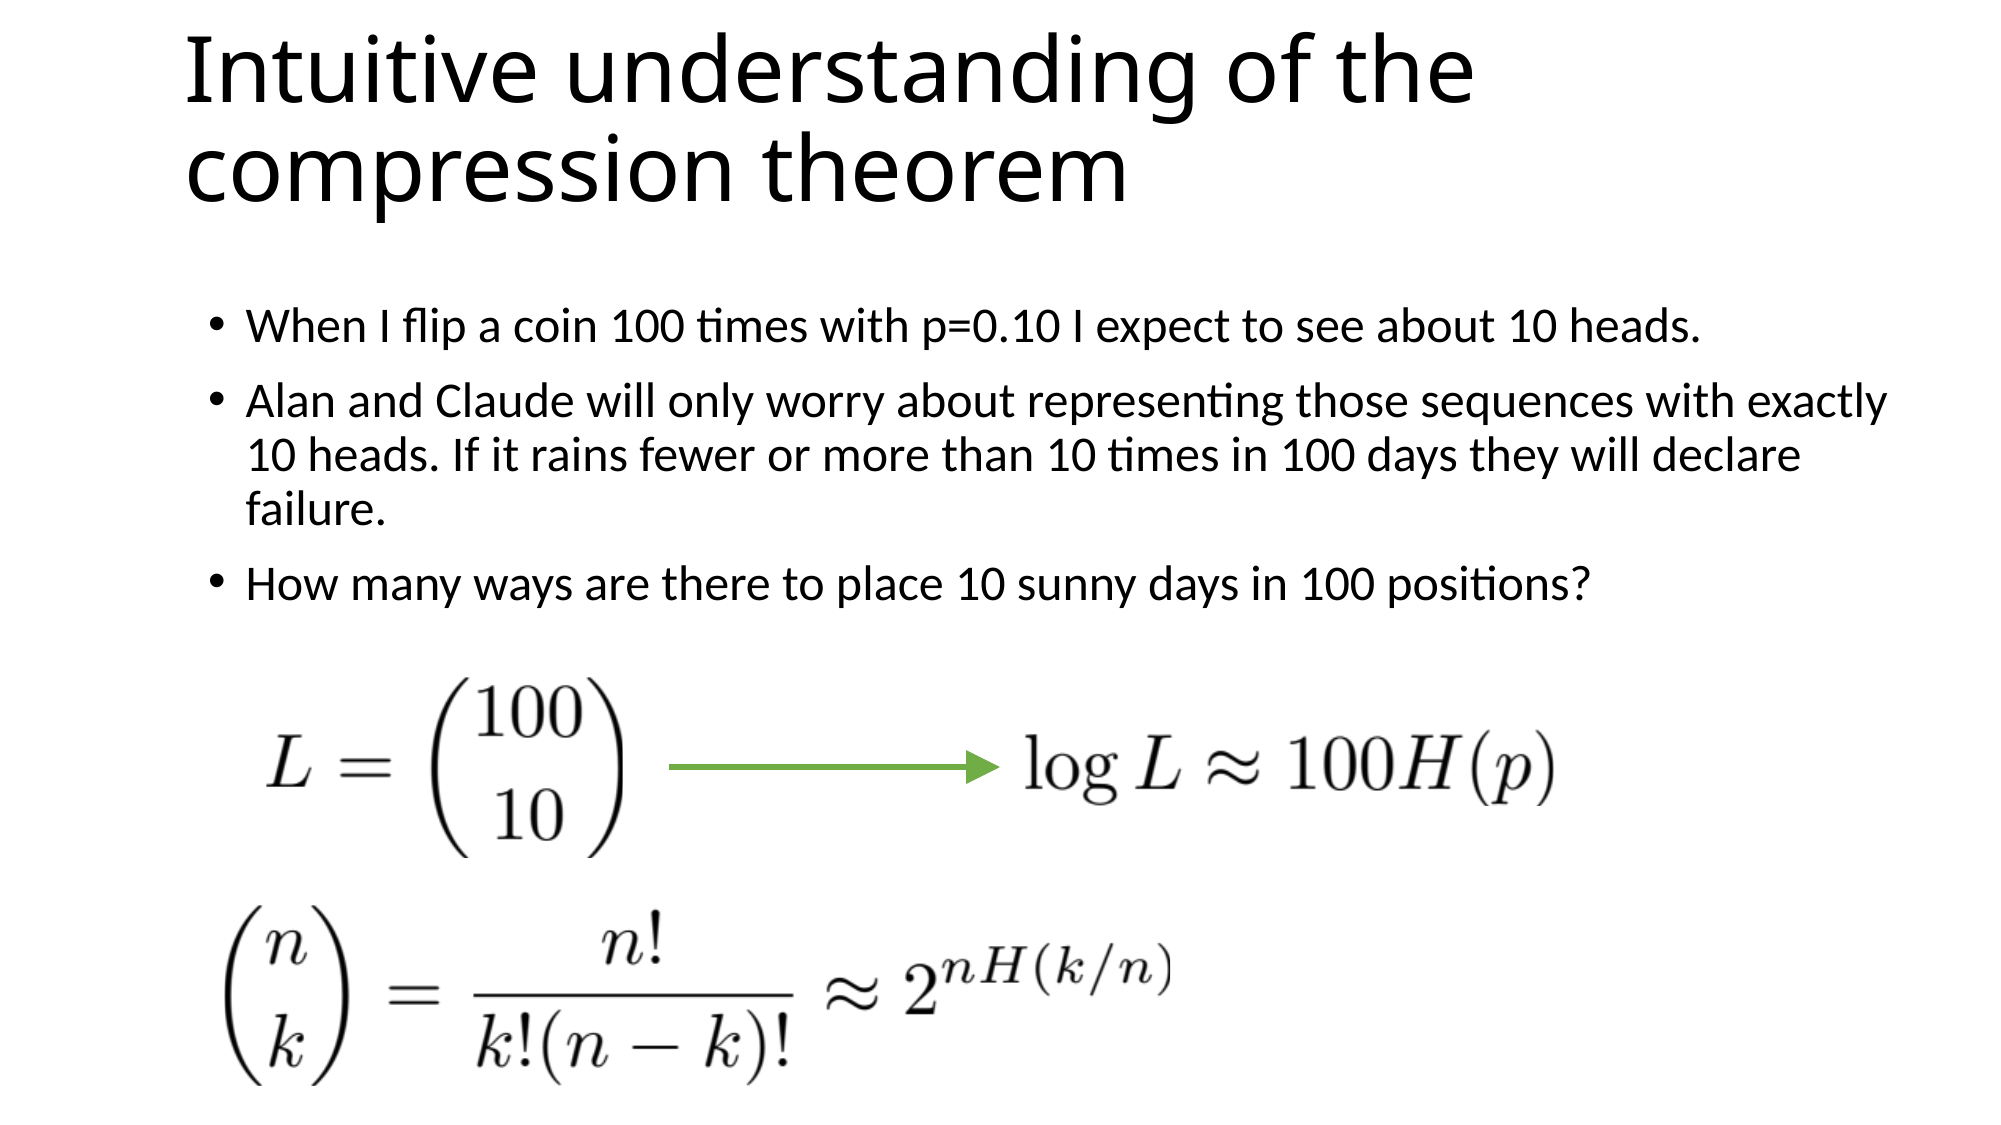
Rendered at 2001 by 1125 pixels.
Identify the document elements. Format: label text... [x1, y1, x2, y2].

picture [224, 904, 1171, 1086]
picture [1024, 728, 1554, 806]
title Intuitive understanding of the compression theorem [169, 0, 1745, 244]
picture [266, 676, 623, 858]
list When I flip a coin 100 times with p=0.10 I expect to see about 10 heads. Alan and Claude will only worry about representing those sequences with exactly 10 heads. If it rains fewer or more than 10 times in 100 days they will declare failure. How many ways are there to place 10 sunny days in 100 positions? [193, 291, 1939, 880]
